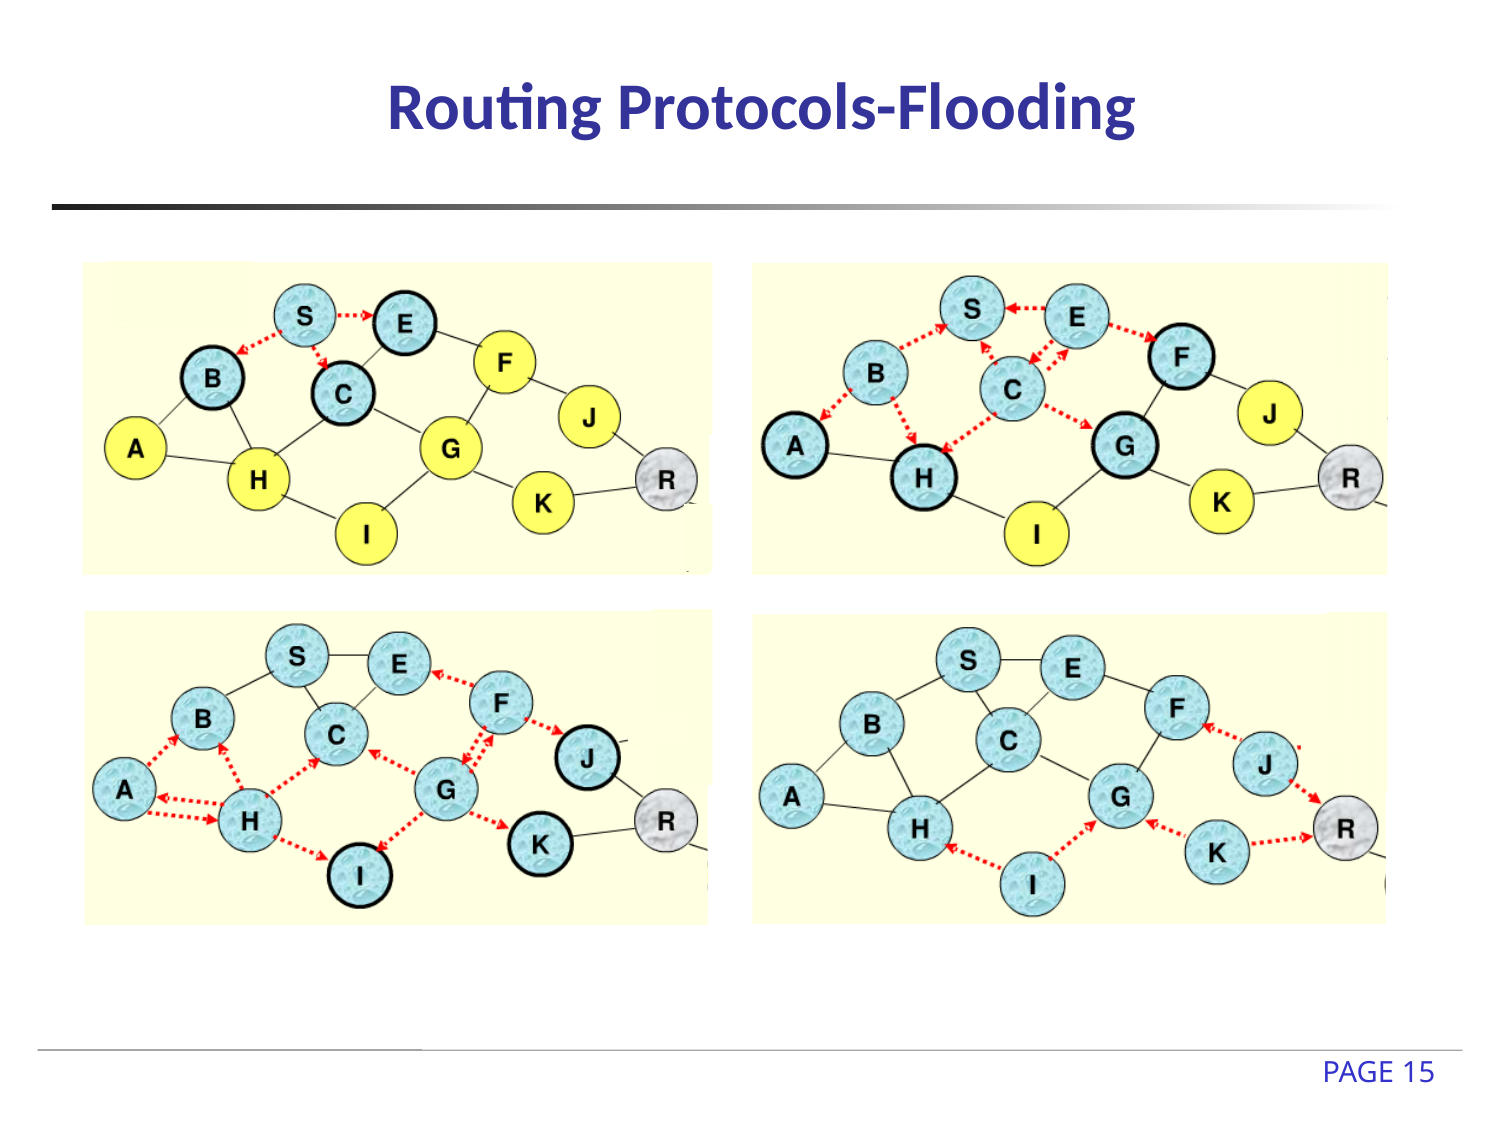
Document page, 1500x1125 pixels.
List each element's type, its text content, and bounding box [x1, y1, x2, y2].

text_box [84, 609, 713, 926]
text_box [751, 262, 1388, 576]
text_box [62, 212, 1407, 950]
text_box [82, 261, 713, 576]
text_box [752, 612, 1388, 924]
title Routing Protocols-Flooding [24, 24, 1500, 151]
